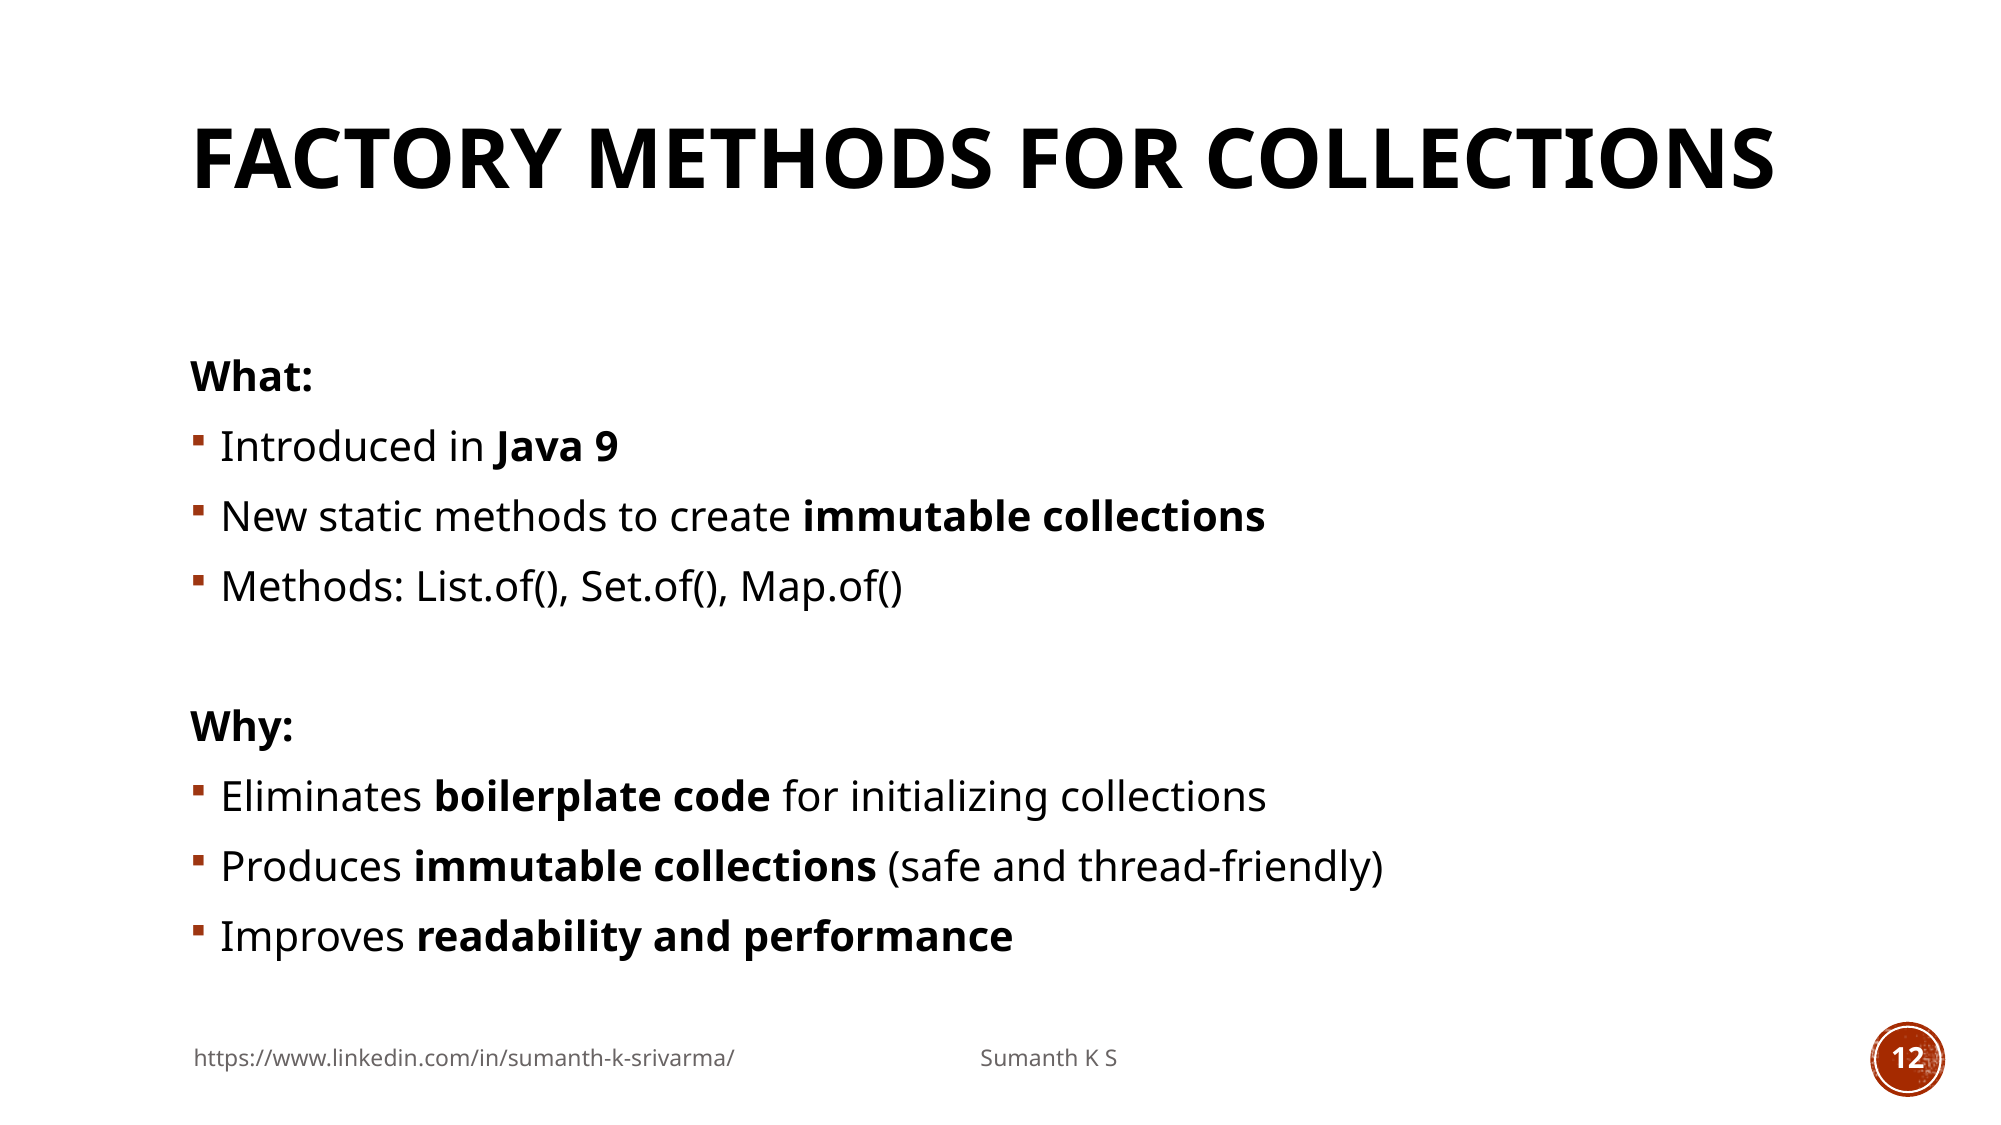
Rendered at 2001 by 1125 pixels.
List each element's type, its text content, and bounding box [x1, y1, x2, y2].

list What: Introduced in Java 9 New static methods to create immutable collections Methods: List.of(), Set.of(), Map.of() Why: Eliminates boilerplate code for initializing collections Produces immutable collections (safe and thread-friendly) Improves readability and performance [175, 348, 1826, 1013]
slide_number 12 [1855, 1028, 1961, 1089]
title Factory Methods for Collections [175, 79, 1826, 344]
footer https://www.linkedin.com/in/sumanth-k-srivarma/ Sumanth K S [178, 1028, 1217, 1089]
